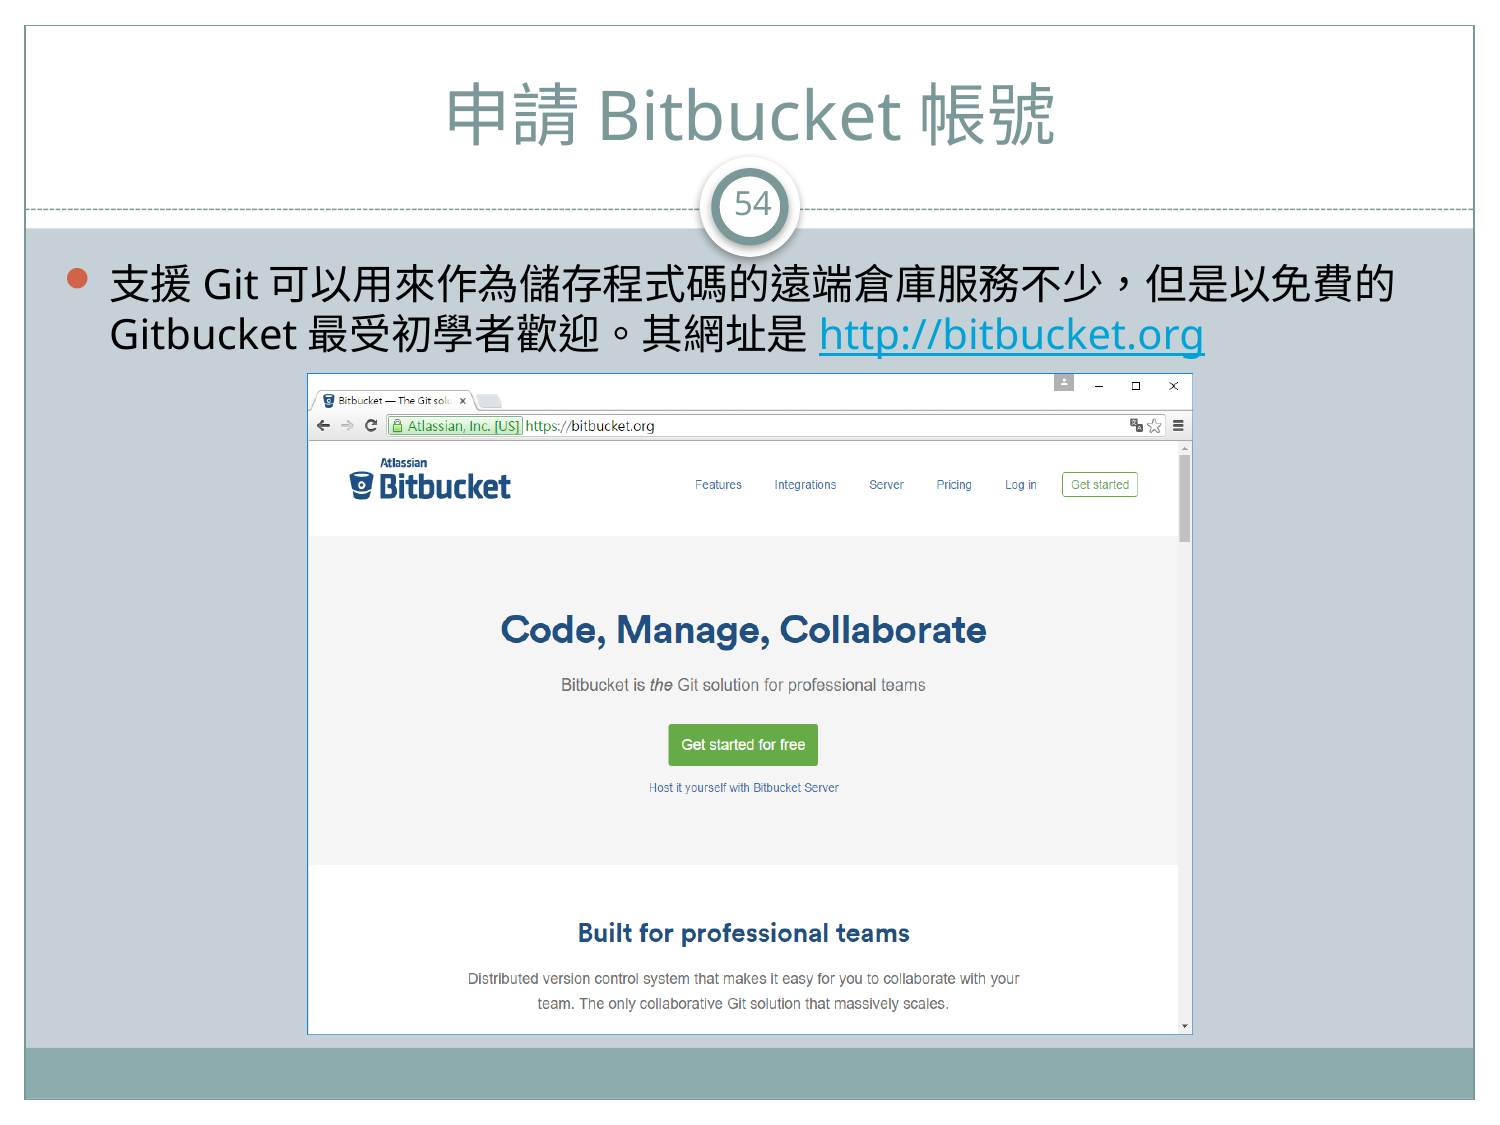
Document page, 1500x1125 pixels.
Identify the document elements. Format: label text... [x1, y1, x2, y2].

list 支援Git可以用來作為儲存程式碼的遠端倉庫服務不少，但是以免費的Gitbucket最受初學者歡迎。其網址是http://bitbucket.org [49, 250, 1445, 1001]
picture [306, 373, 1194, 1036]
title 申請Bitbucket帳號 [49, 37, 1450, 162]
slide_number 54 [715, 168, 791, 241]
